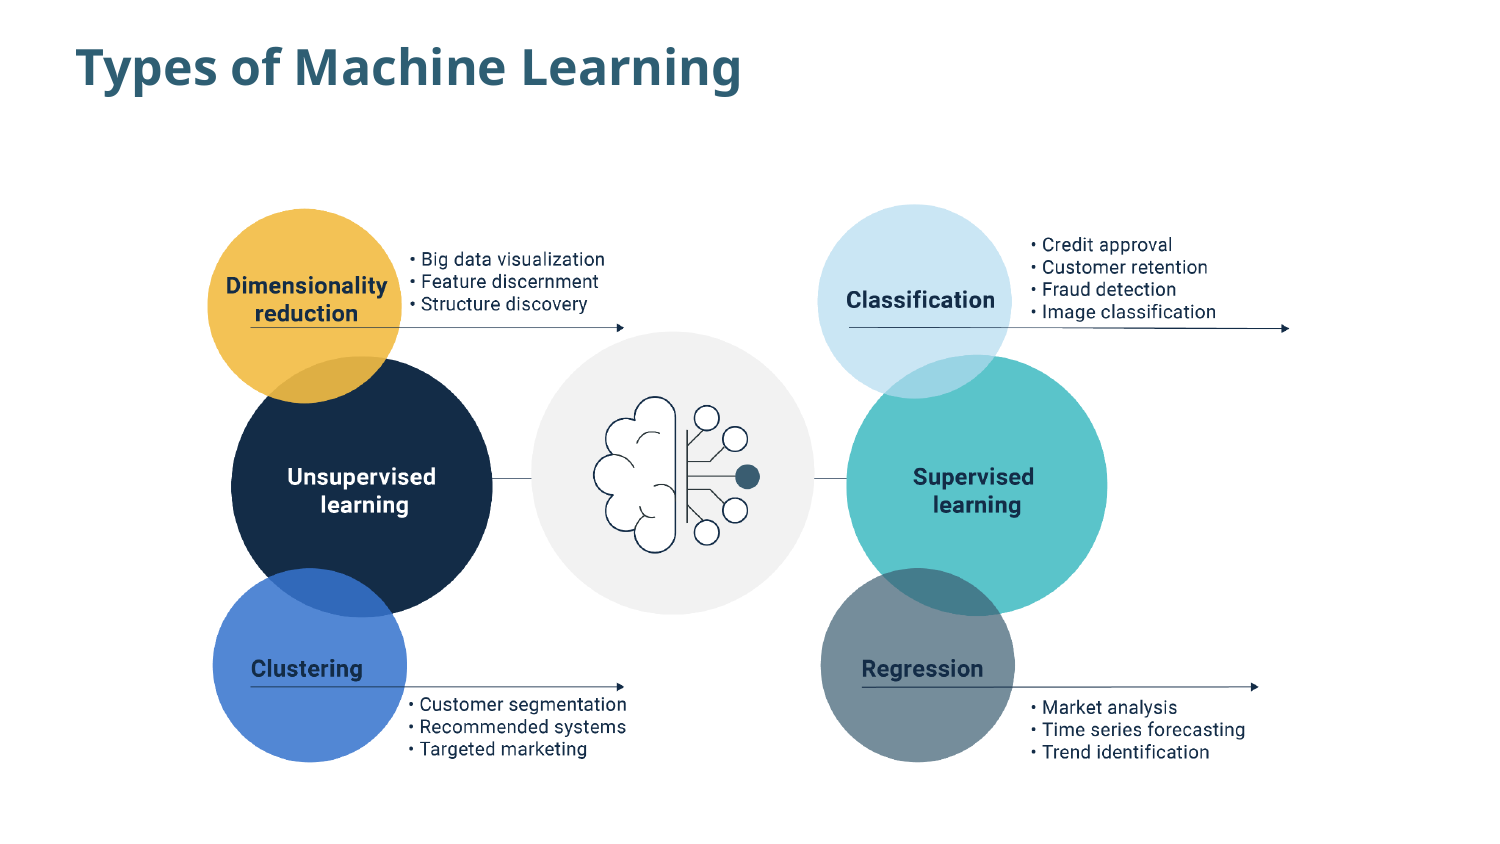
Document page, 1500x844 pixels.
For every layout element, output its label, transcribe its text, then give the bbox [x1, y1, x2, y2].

text_box Types of Machine Learning [60, 20, 891, 104]
picture [107, 188, 1357, 782]
